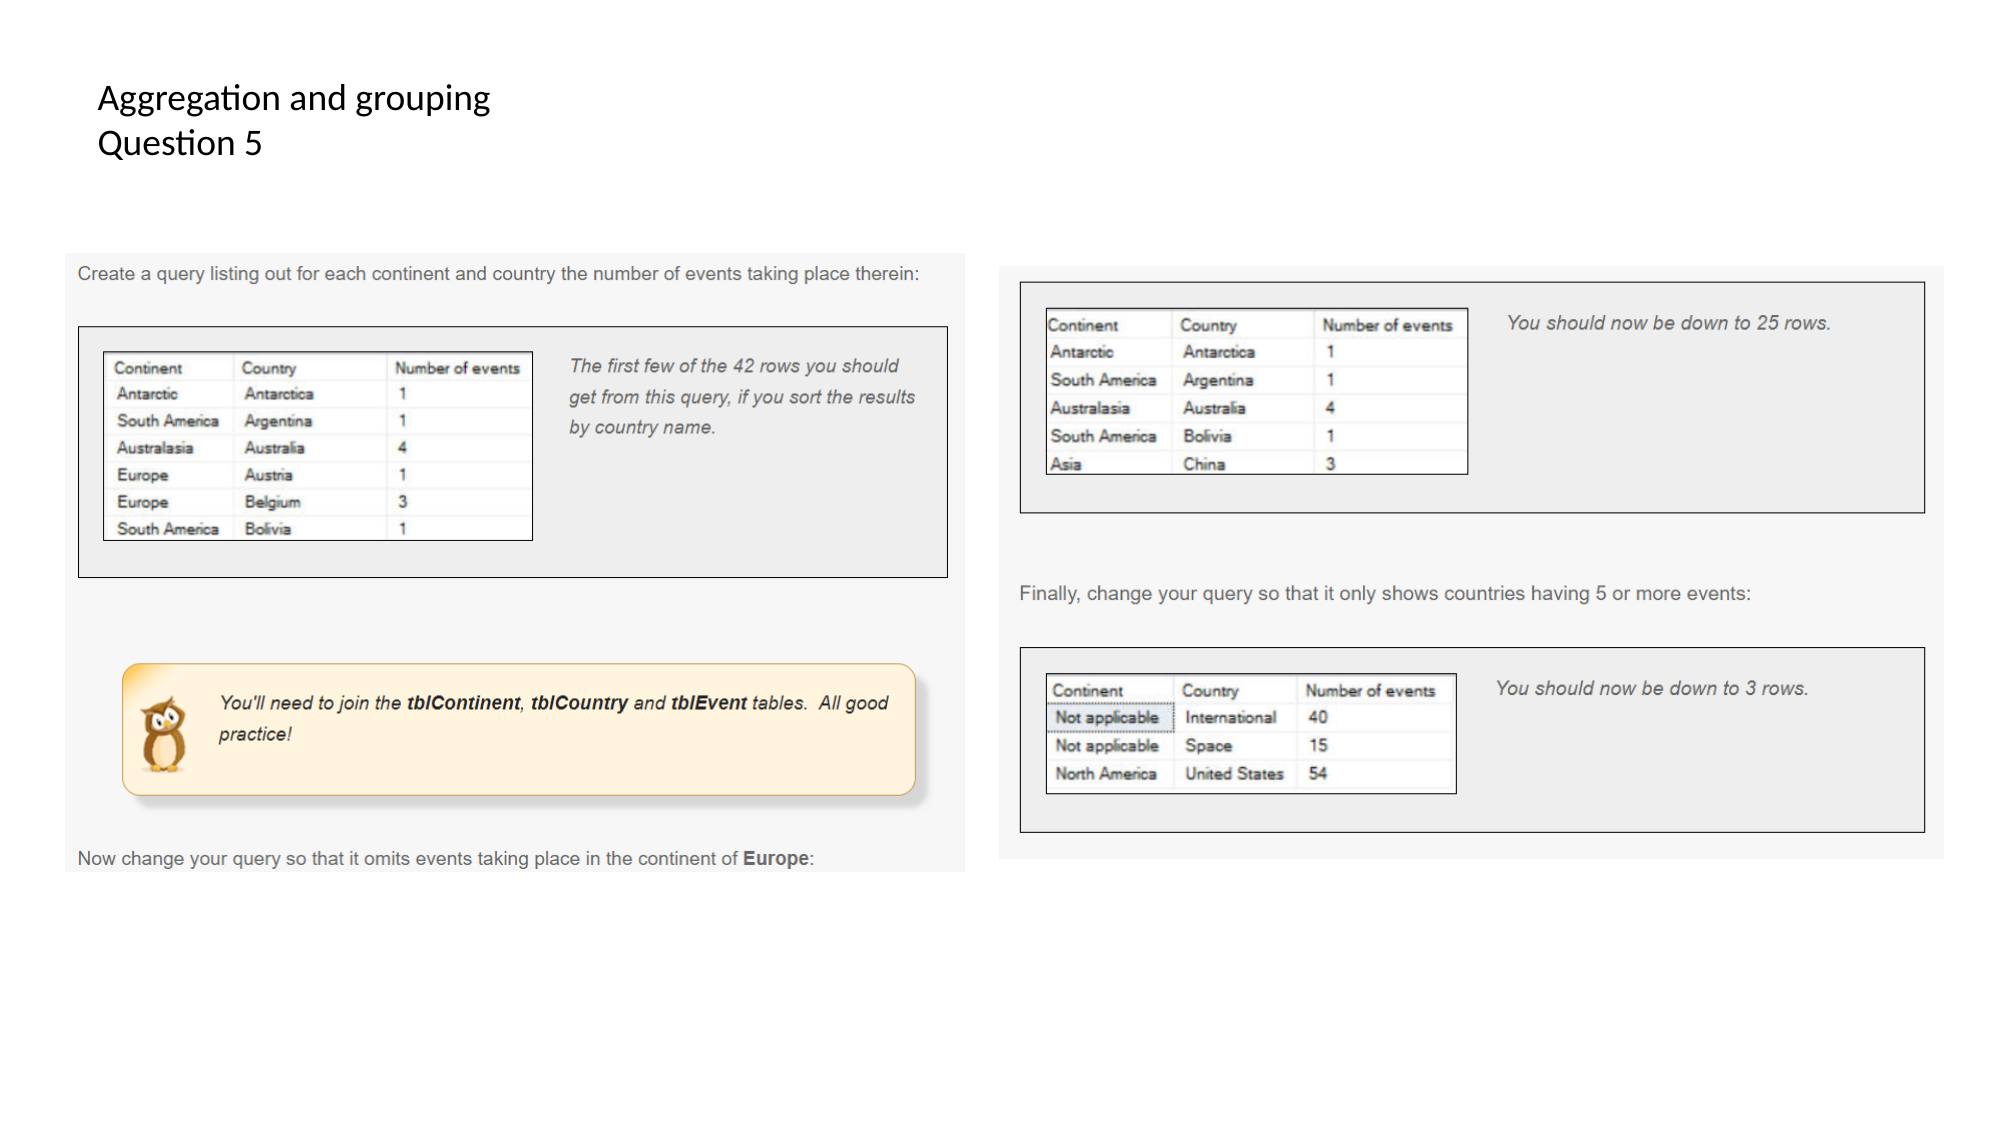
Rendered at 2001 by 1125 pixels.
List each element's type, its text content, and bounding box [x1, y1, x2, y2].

picture [65, 253, 965, 872]
picture [999, 266, 1944, 859]
text_box Aggregation and grouping Question 5 [82, 65, 1083, 171]
